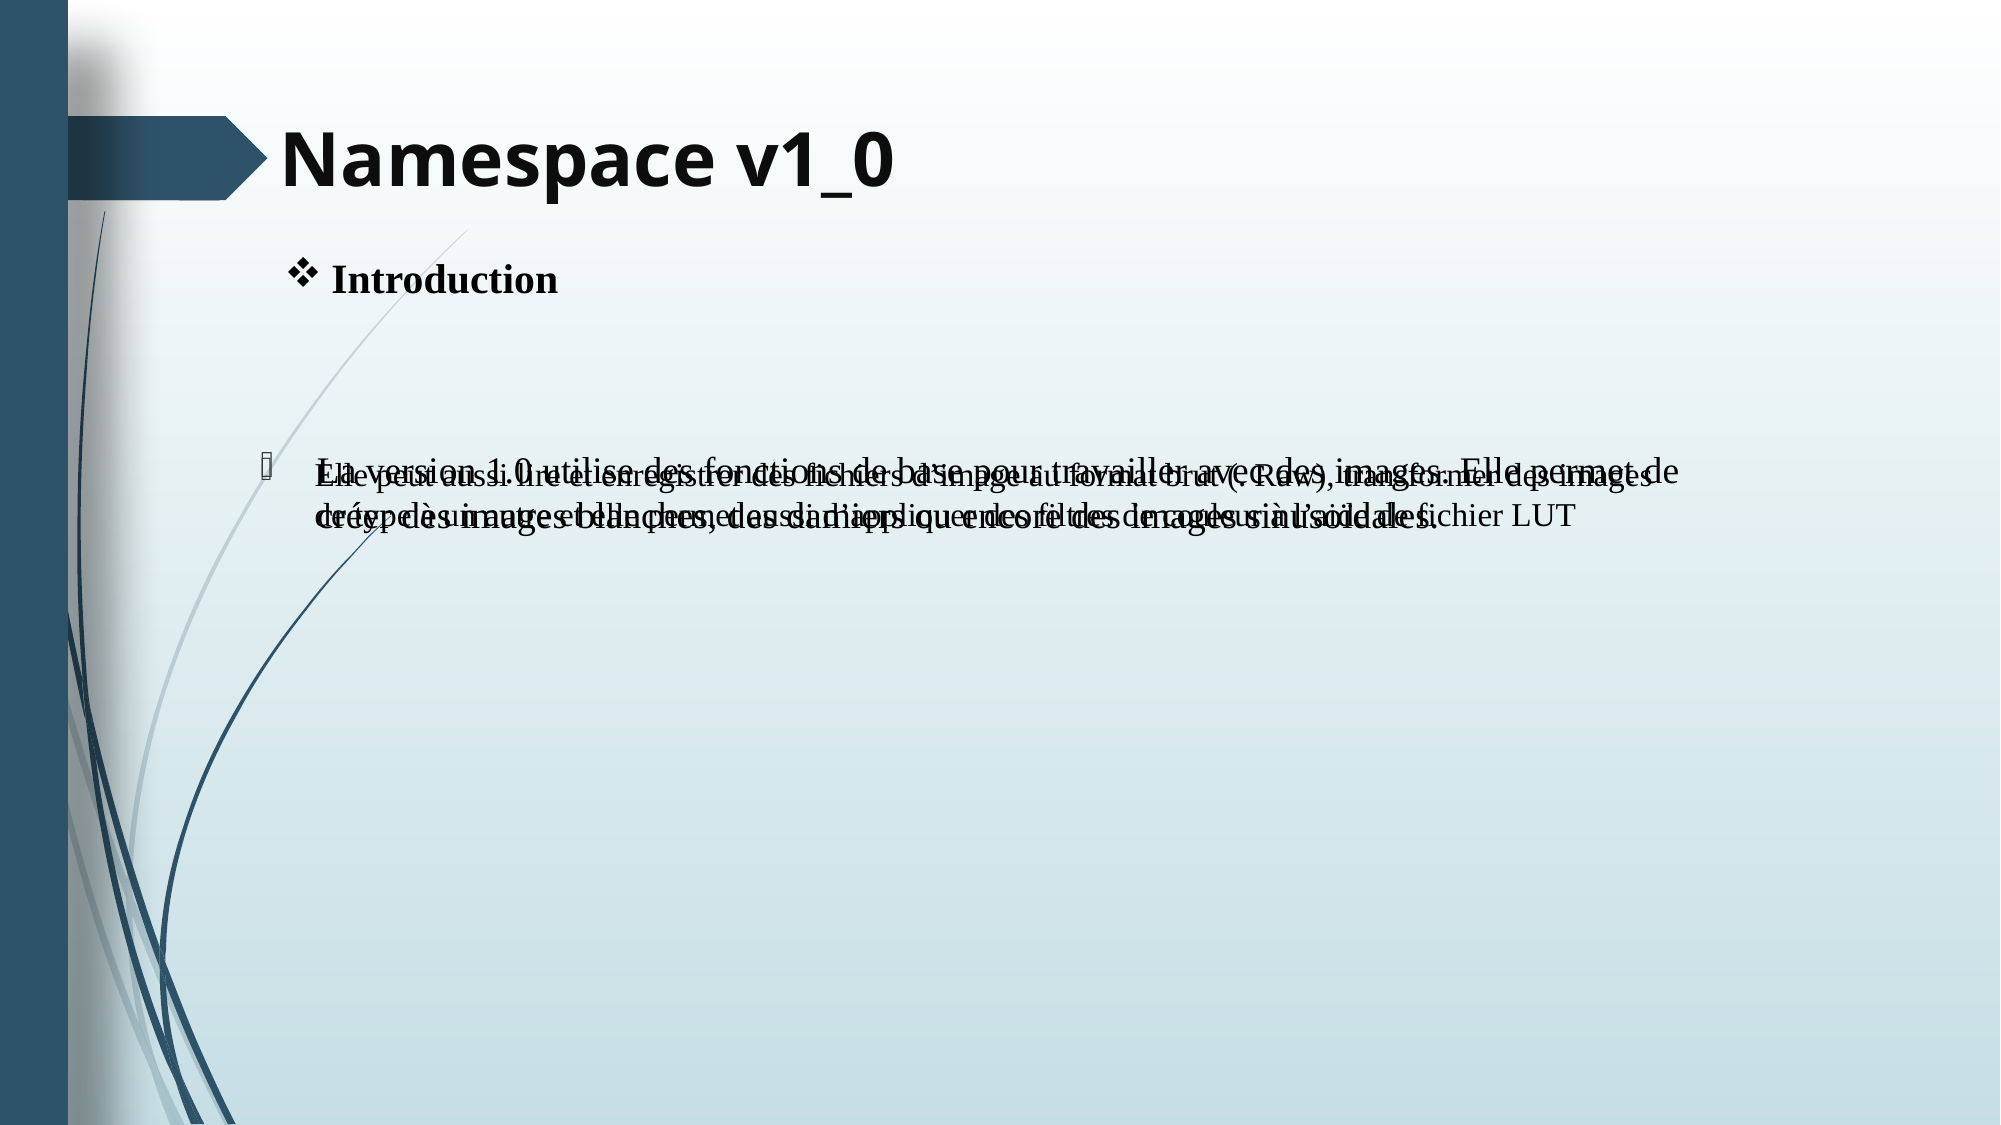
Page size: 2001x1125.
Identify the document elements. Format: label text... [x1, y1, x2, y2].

list La version 1.0 utilise des fonctions de base pour travailler avec des images. Elle permet de créer des images blanches, des damiers ou encore des images sinusoïdales. [245, 438, 1708, 563]
text_box [0, 0, 68, 1125]
text_box [148, 114, 269, 202]
text_box Introduction [269, 244, 714, 310]
text_box Elle peut aussi lire et enregistrer des fichiers d’image au format brut (. Raw), transformer des images de type à un autre et elle permet aussi d’appliquer des filtres de couleur à l’aide de fichier LUT [245, 563, 1708, 570]
title Namespace v1_0 [245, 104, 1083, 229]
